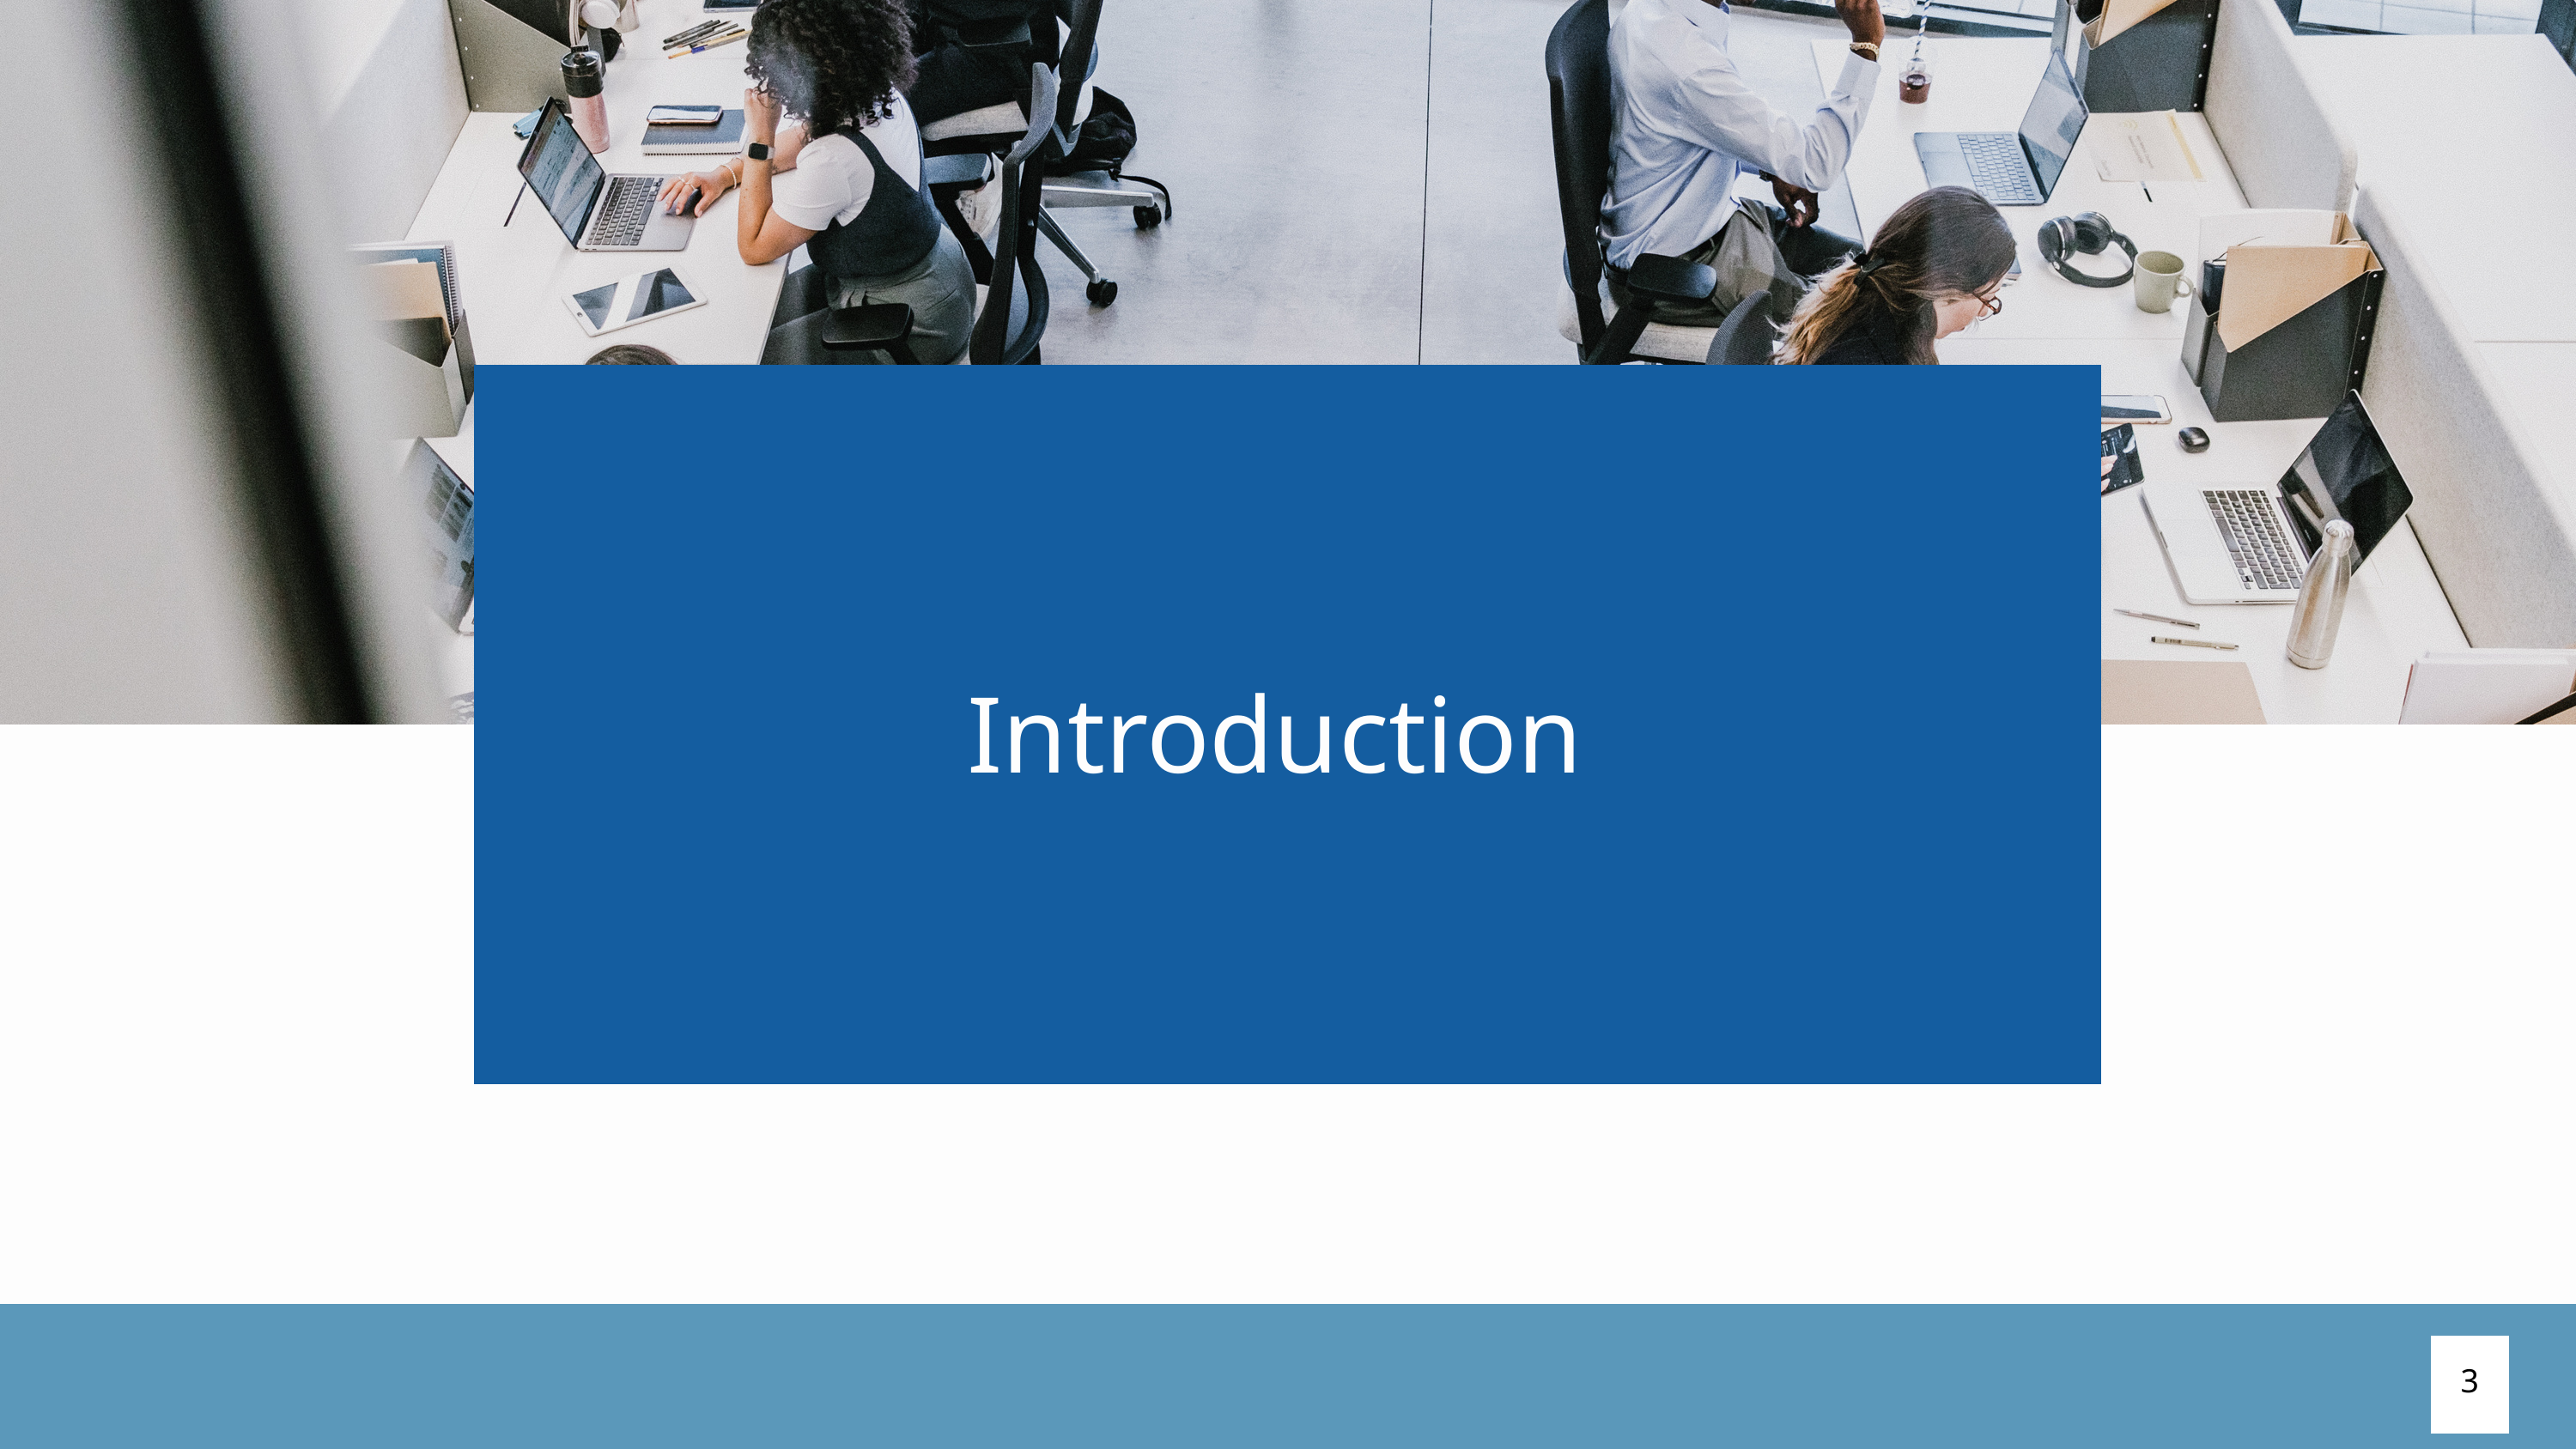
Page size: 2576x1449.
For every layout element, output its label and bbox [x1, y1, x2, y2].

text_box [0, 0, 2576, 724]
text_box [2431, 1335, 2509, 1434]
text_box [474, 364, 2102, 1084]
text_box [0, 1303, 2576, 1449]
